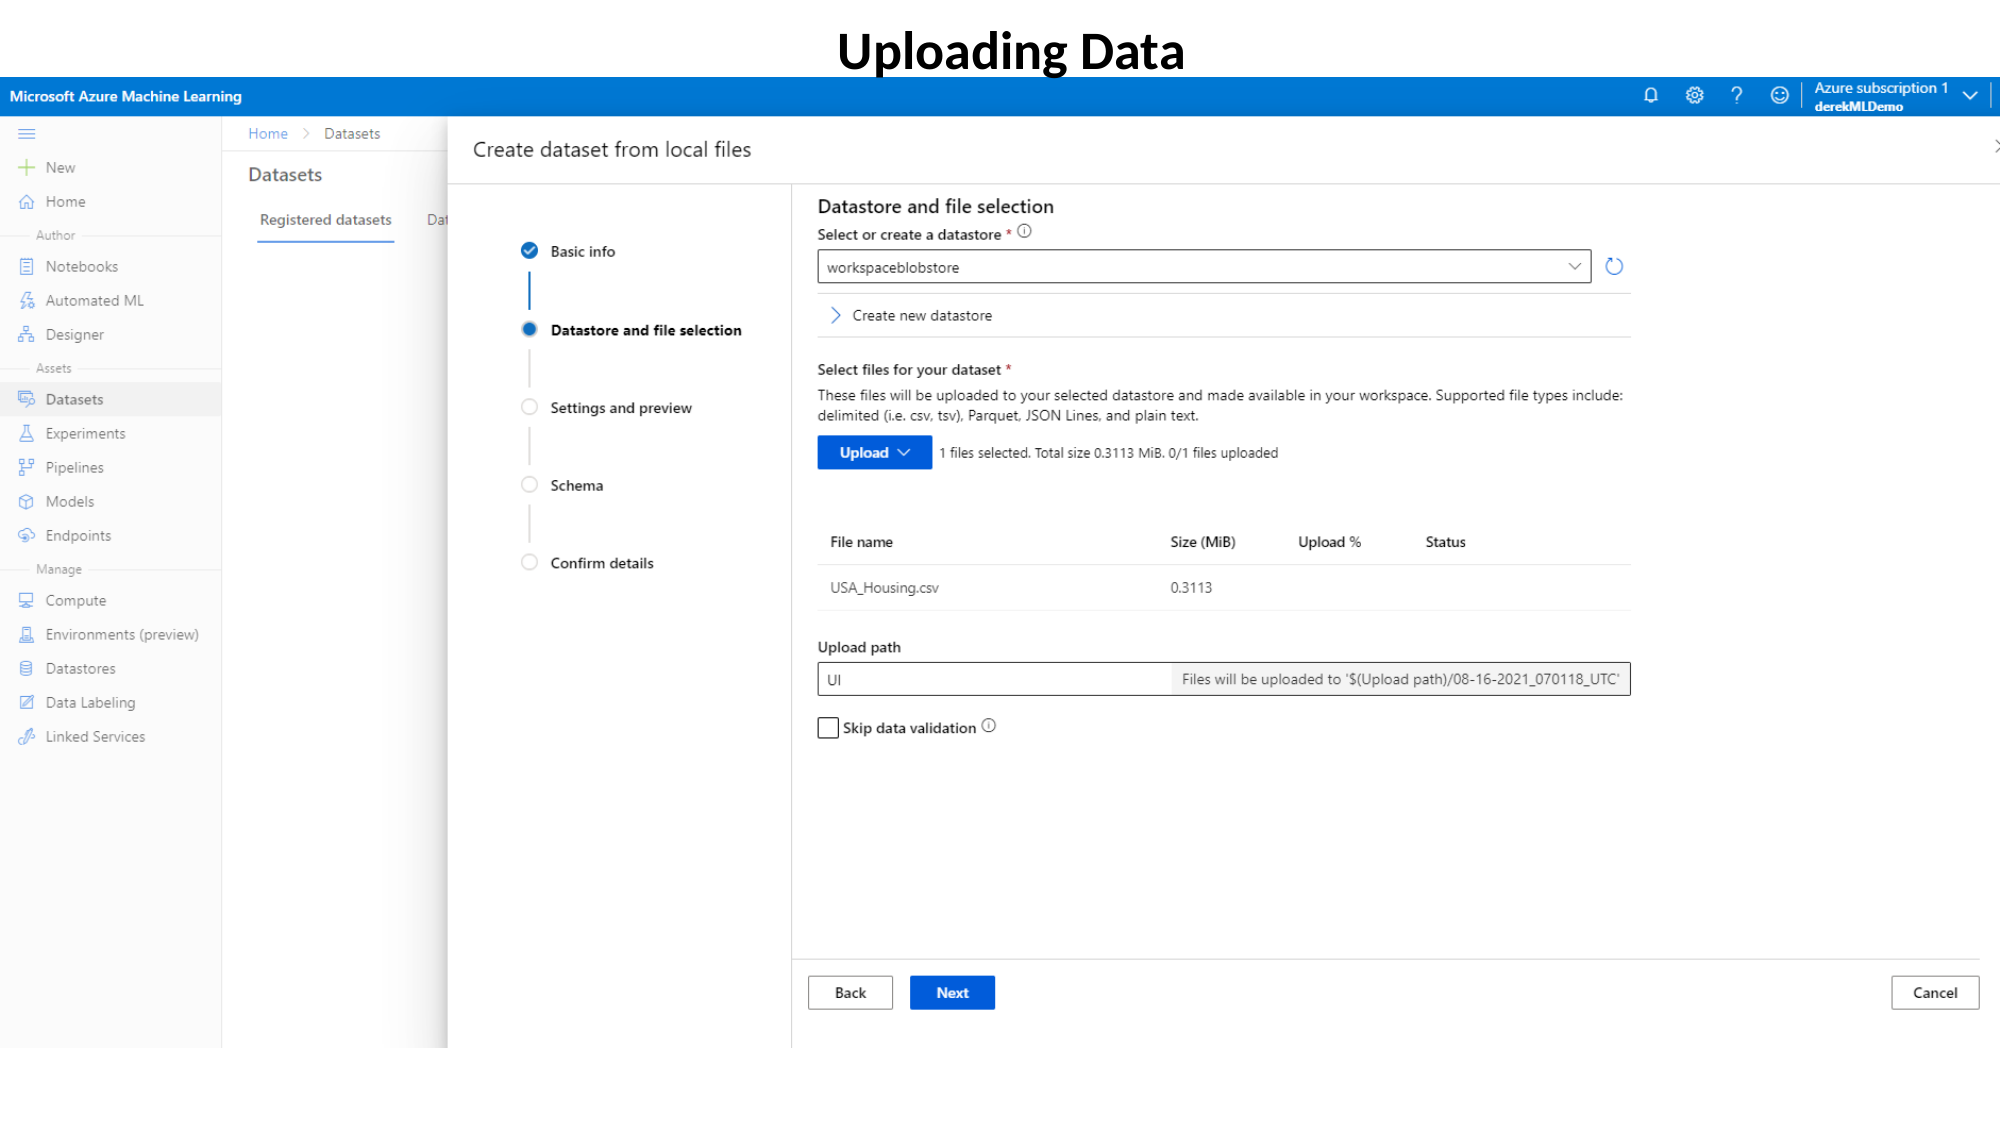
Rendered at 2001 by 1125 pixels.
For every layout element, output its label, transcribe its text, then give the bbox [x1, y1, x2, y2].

picture [0, 77, 2000, 1048]
text_box Uploading Data [486, 7, 1538, 77]
